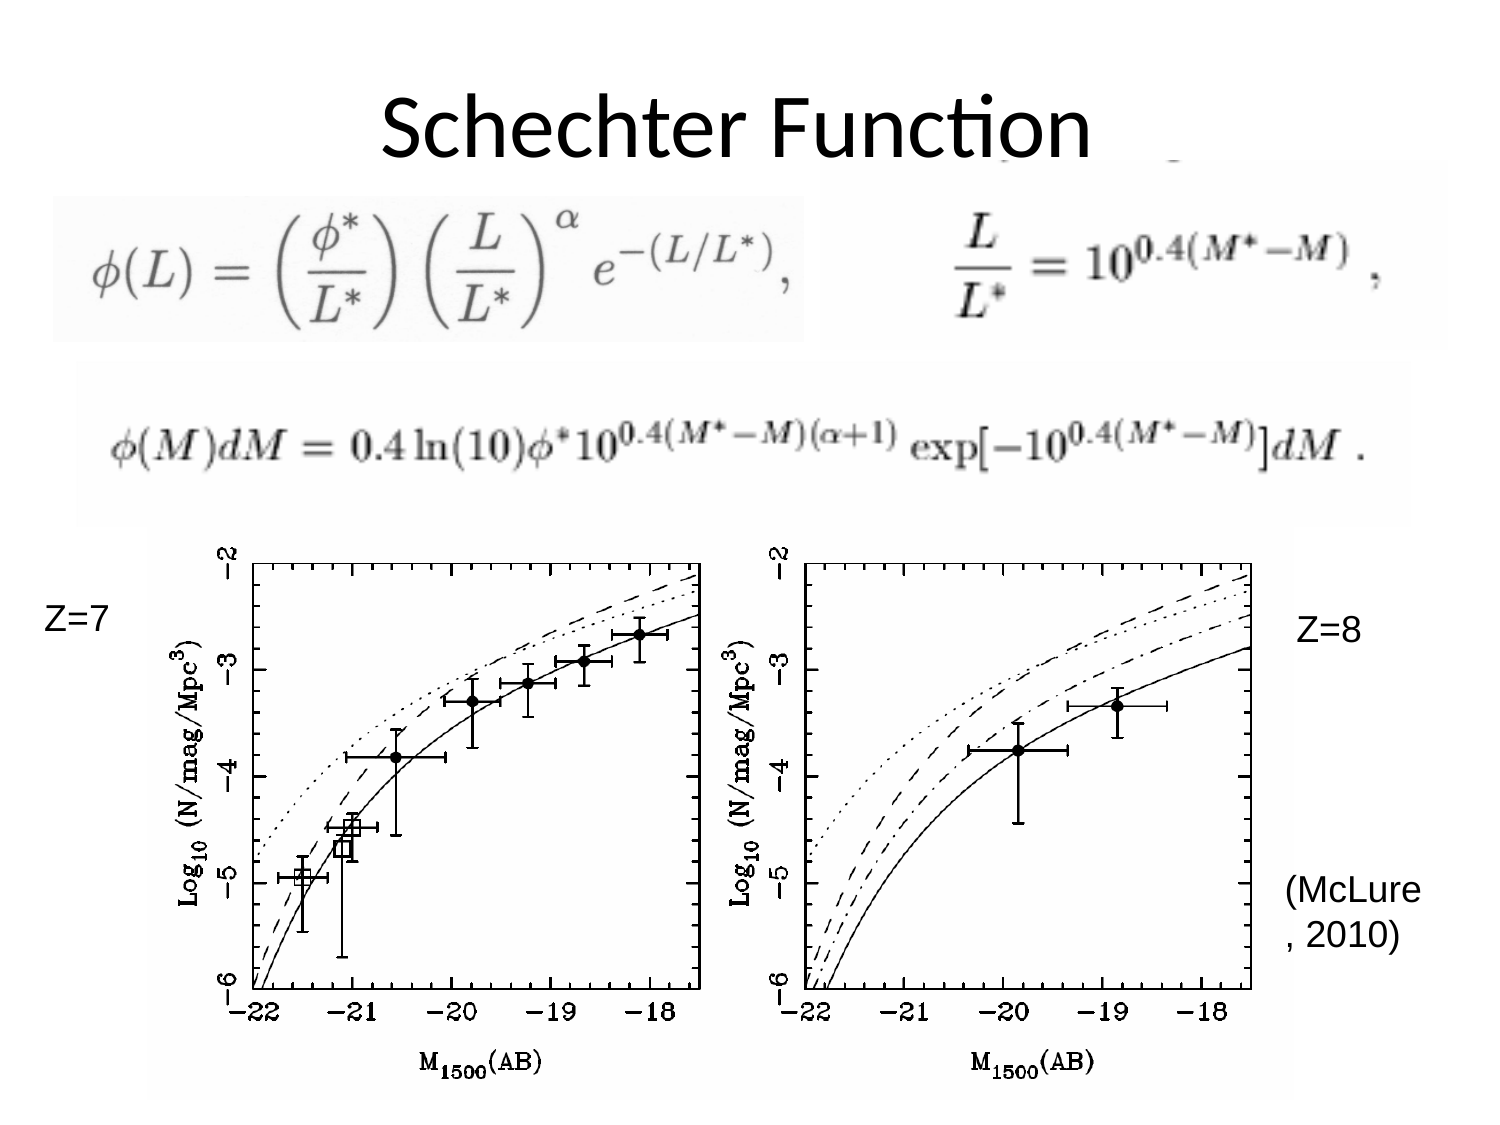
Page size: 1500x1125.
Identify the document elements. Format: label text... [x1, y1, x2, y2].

picture [76, 361, 1411, 1101]
picture [52, 196, 804, 343]
text_box Z=7 [29, 586, 142, 646]
text_box (McLure, 2010) [1299, 857, 1447, 963]
title Schechter Function [100, 0, 1376, 242]
picture [820, 160, 1448, 351]
text_box Z=8 [1299, 597, 1436, 658]
